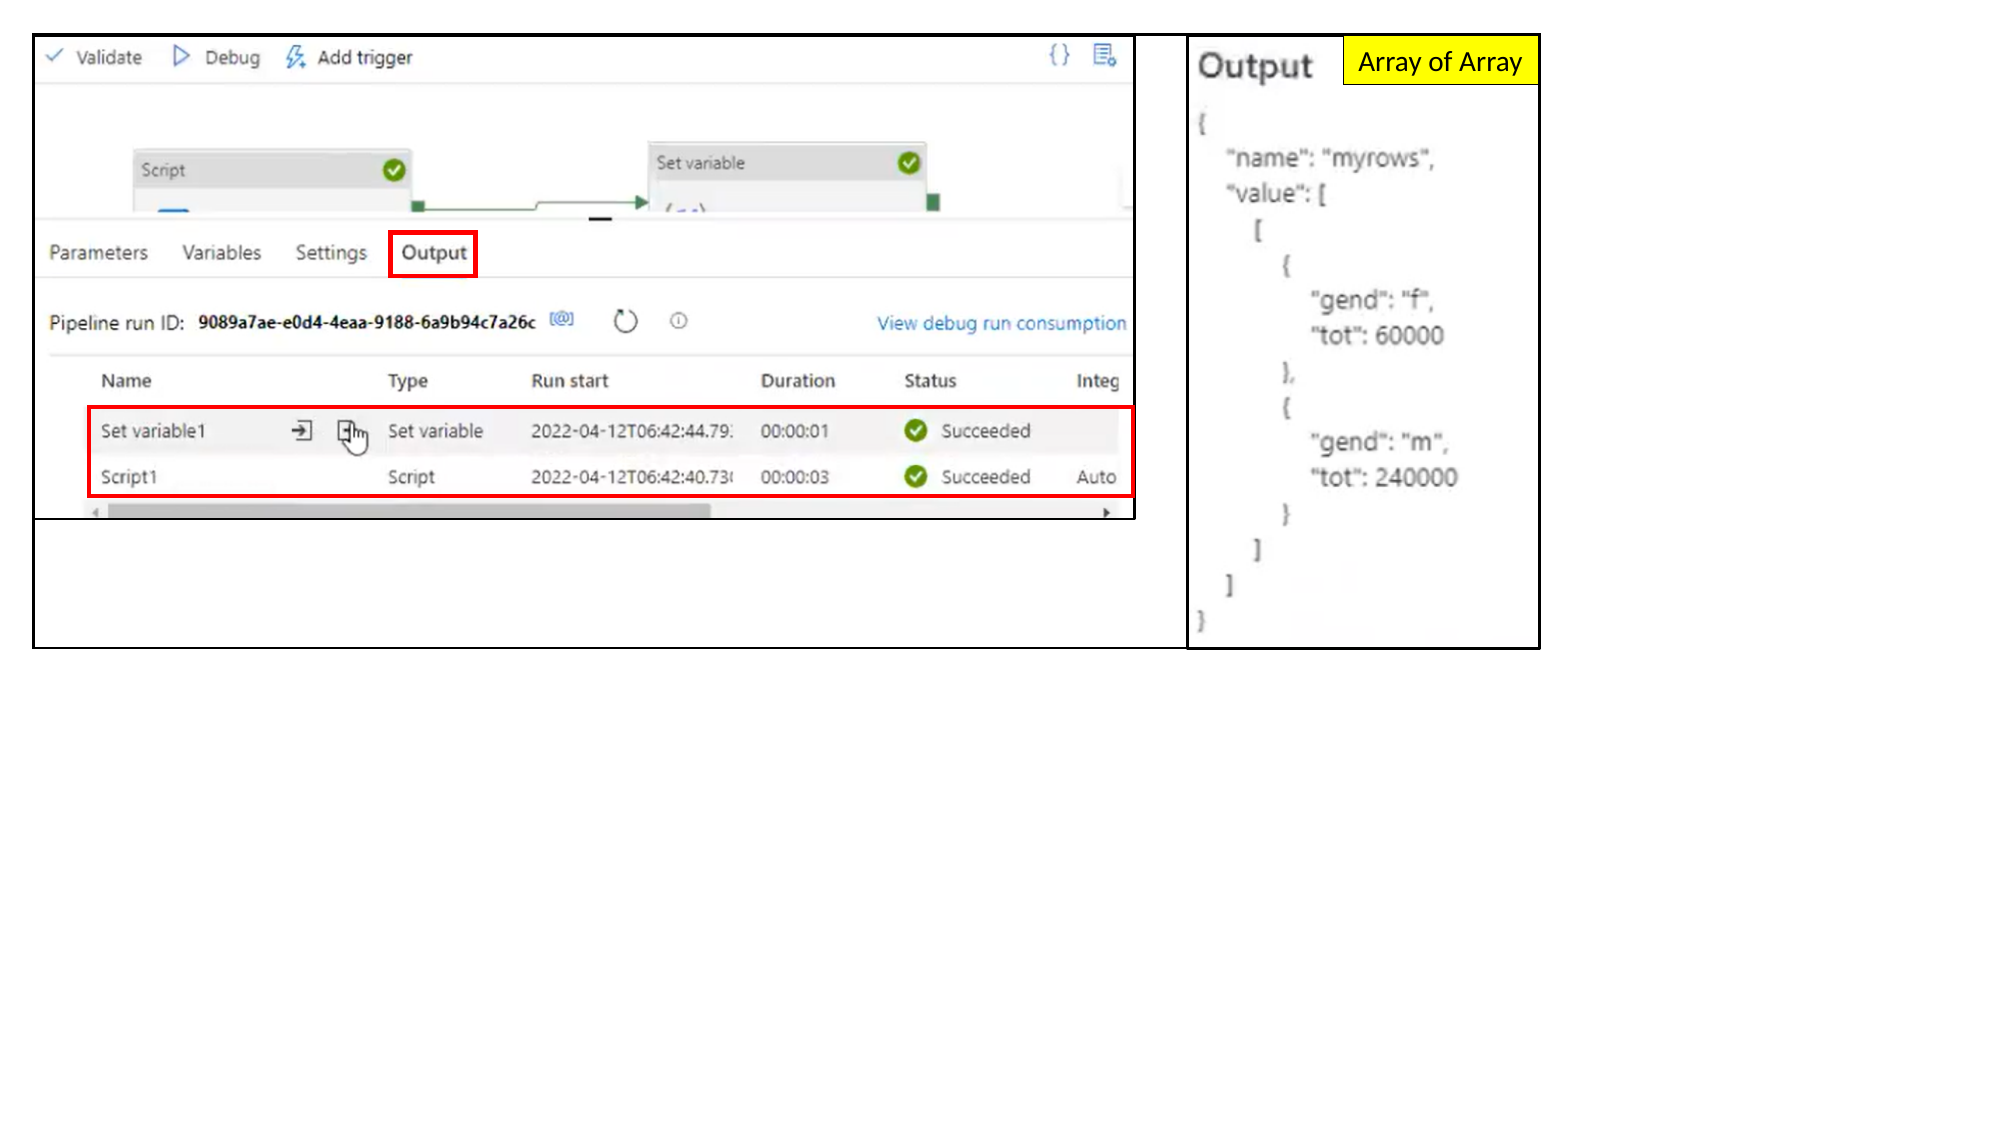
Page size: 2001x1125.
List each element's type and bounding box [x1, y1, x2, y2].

picture [35, 36, 1133, 518]
picture [1188, 36, 1539, 648]
text_box [32, 33, 1541, 649]
